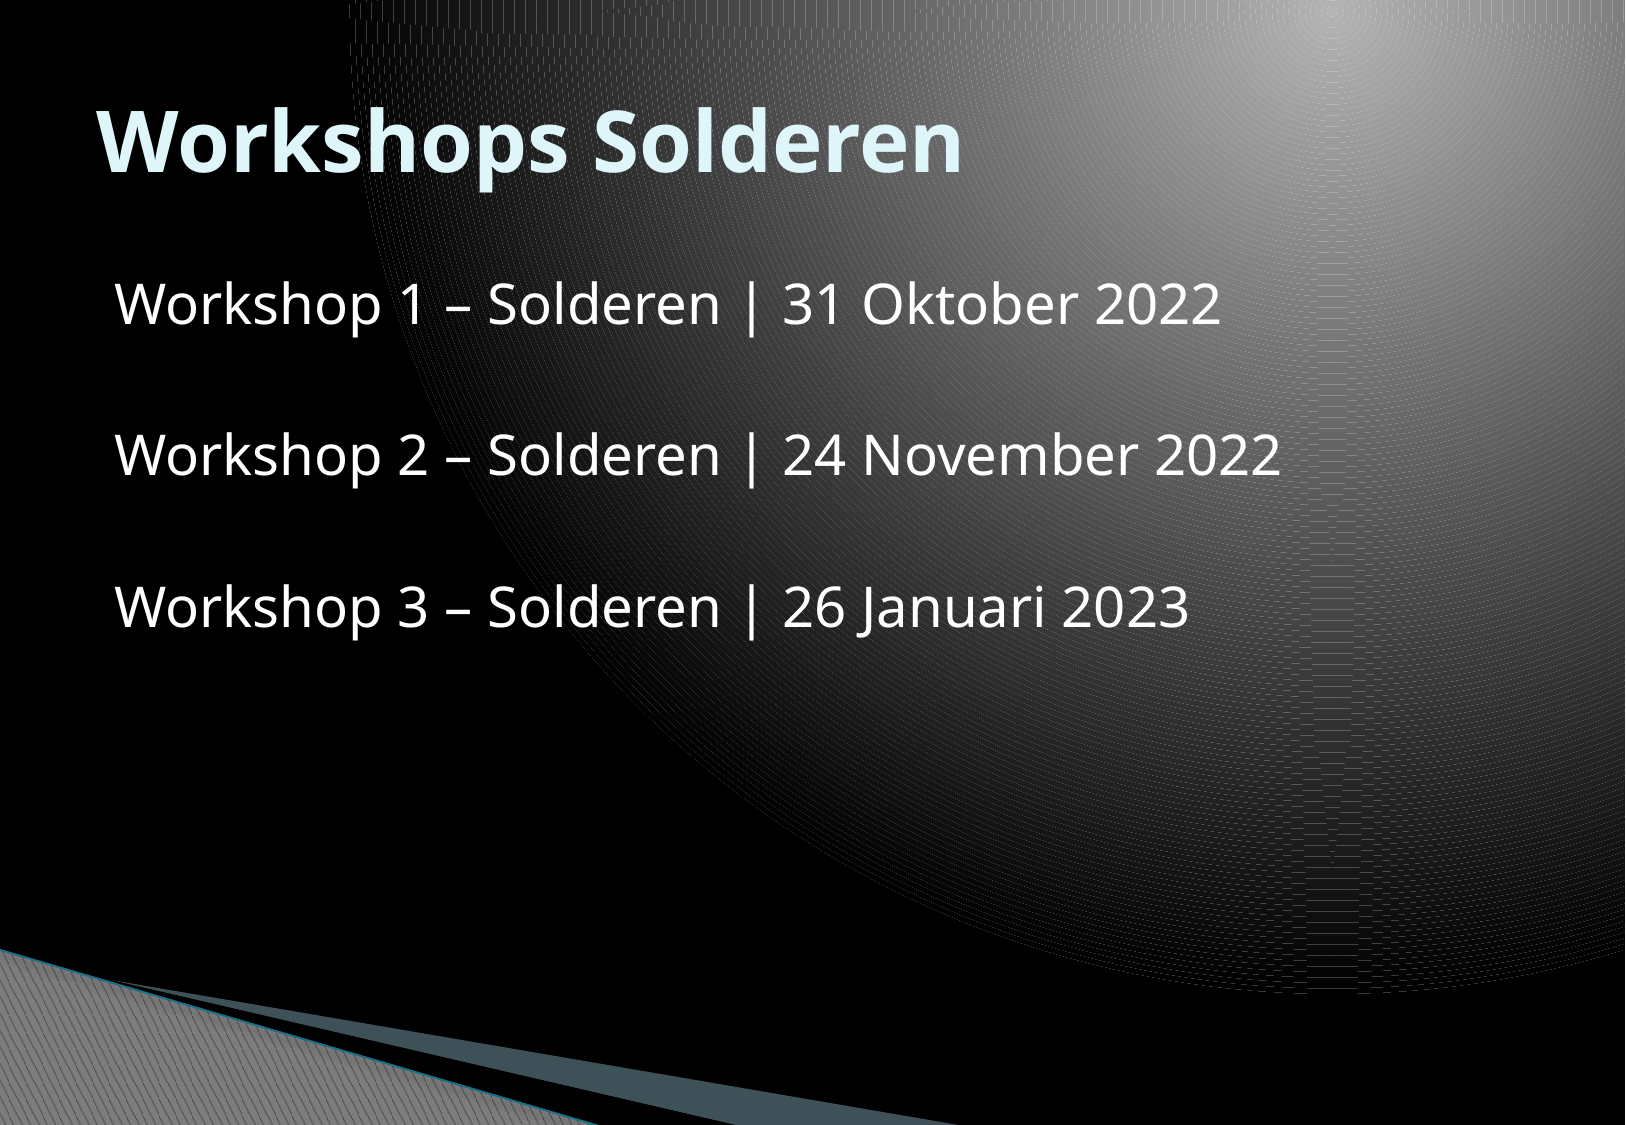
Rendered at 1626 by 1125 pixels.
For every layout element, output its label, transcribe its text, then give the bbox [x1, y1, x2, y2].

title Workshops Solderen [81, 45, 1544, 233]
list Workshop 1 – Solderen | 31 Oktober 2022 Workshop 2 – Solderen | 24 November 2022 Workshop 3 – Solderen | 26 Januari 2023 [81, 184, 1581, 986]
picture [0, 952, 588, 1125]
